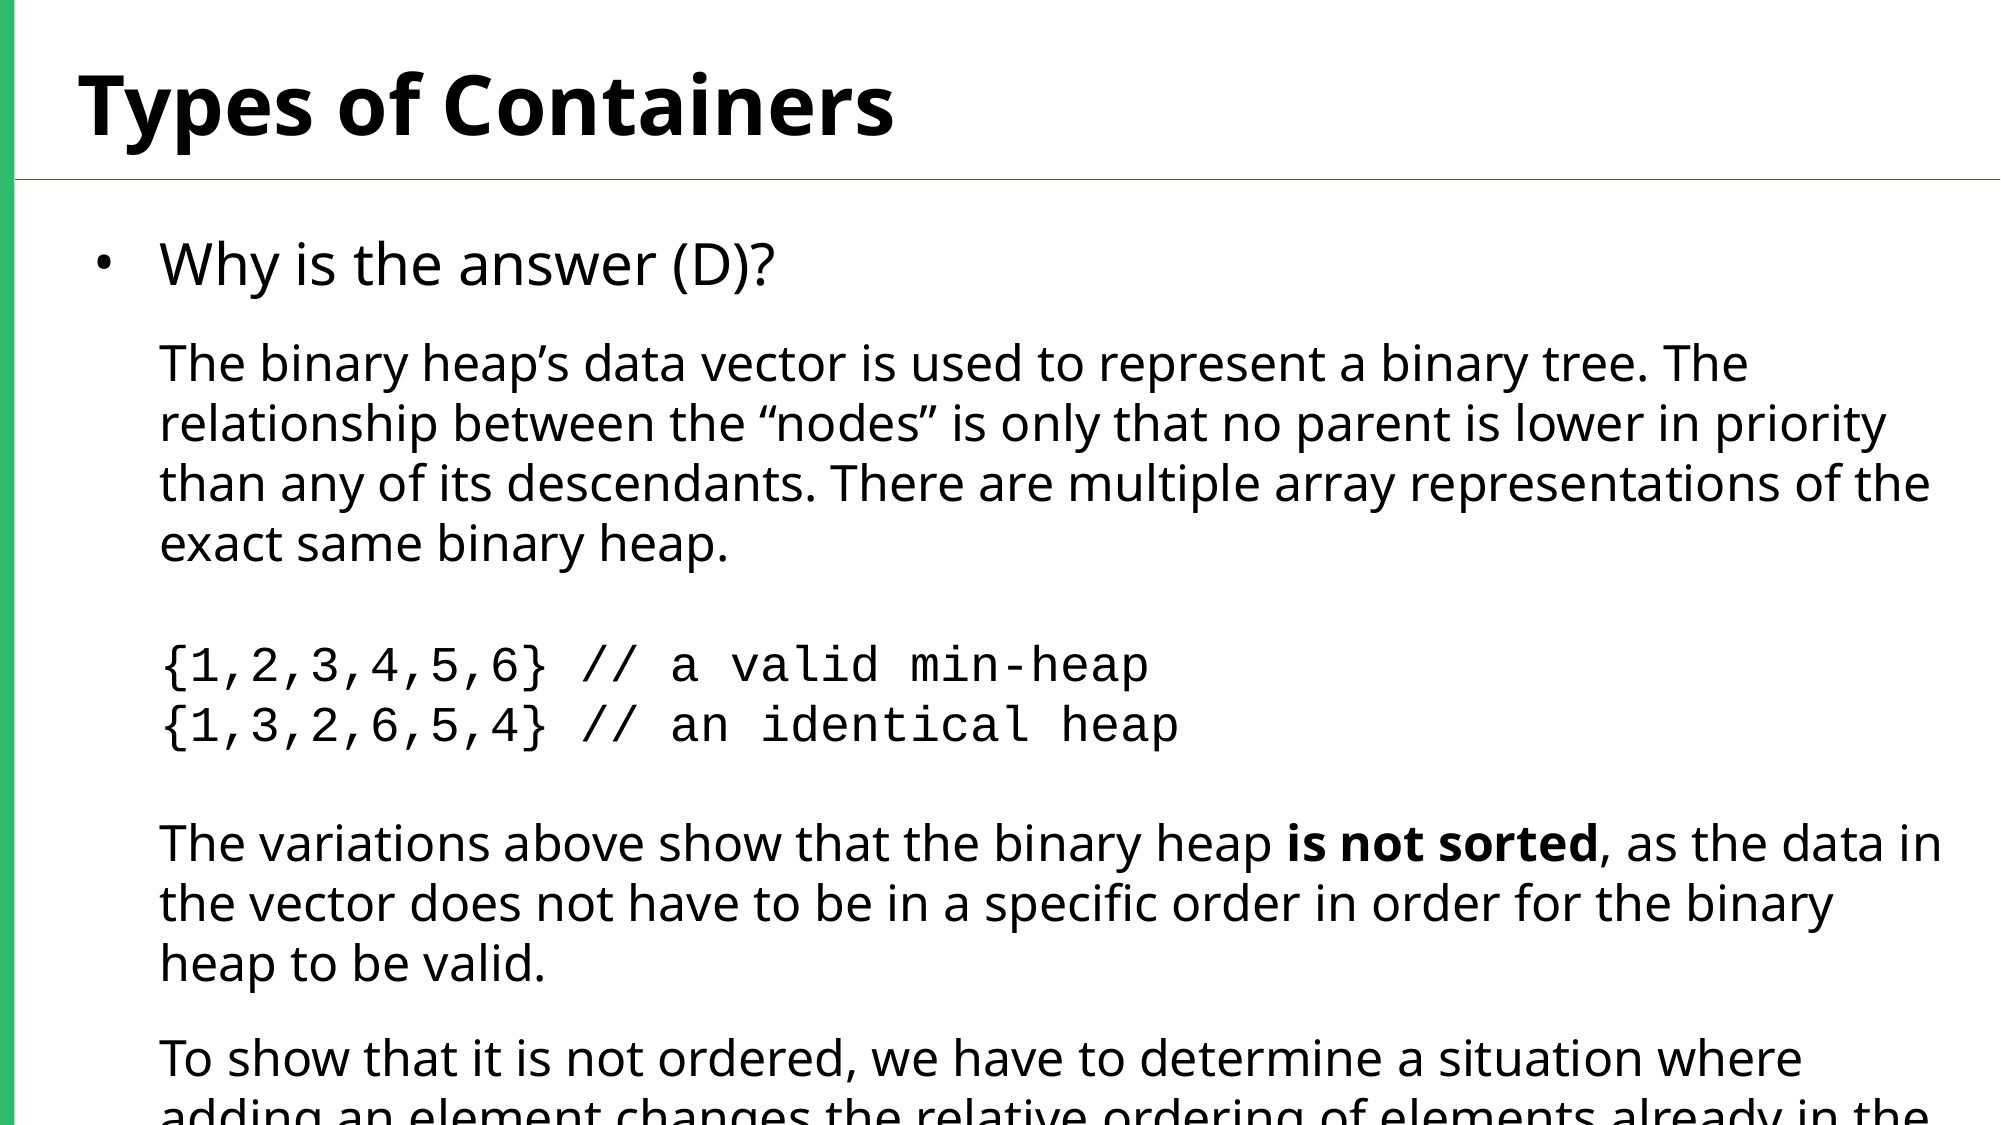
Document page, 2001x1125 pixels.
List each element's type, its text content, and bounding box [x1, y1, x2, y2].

text_box Types of Containers [62, 36, 1922, 219]
list Why is the answer (D)? The binary heap’s data vector is used to represent a binary tree. The relationship between the “nodes” is only that no parent is lower in priority than any of its descendants. There are multiple array representations of the exact same binary heap. {1,2,3,4,5,6} // a valid min-heap {1,3,2,6,5,4} // an identical heap The variations above show that the binary heap is not sorted, as the data in the vector does not have to be in a specific order in order for the binary heap to be valid. To show that it is not ordered, we have to determine a situation where adding an element changes the relative ordering of elements already in the heap. [69, 208, 1974, 1097]
